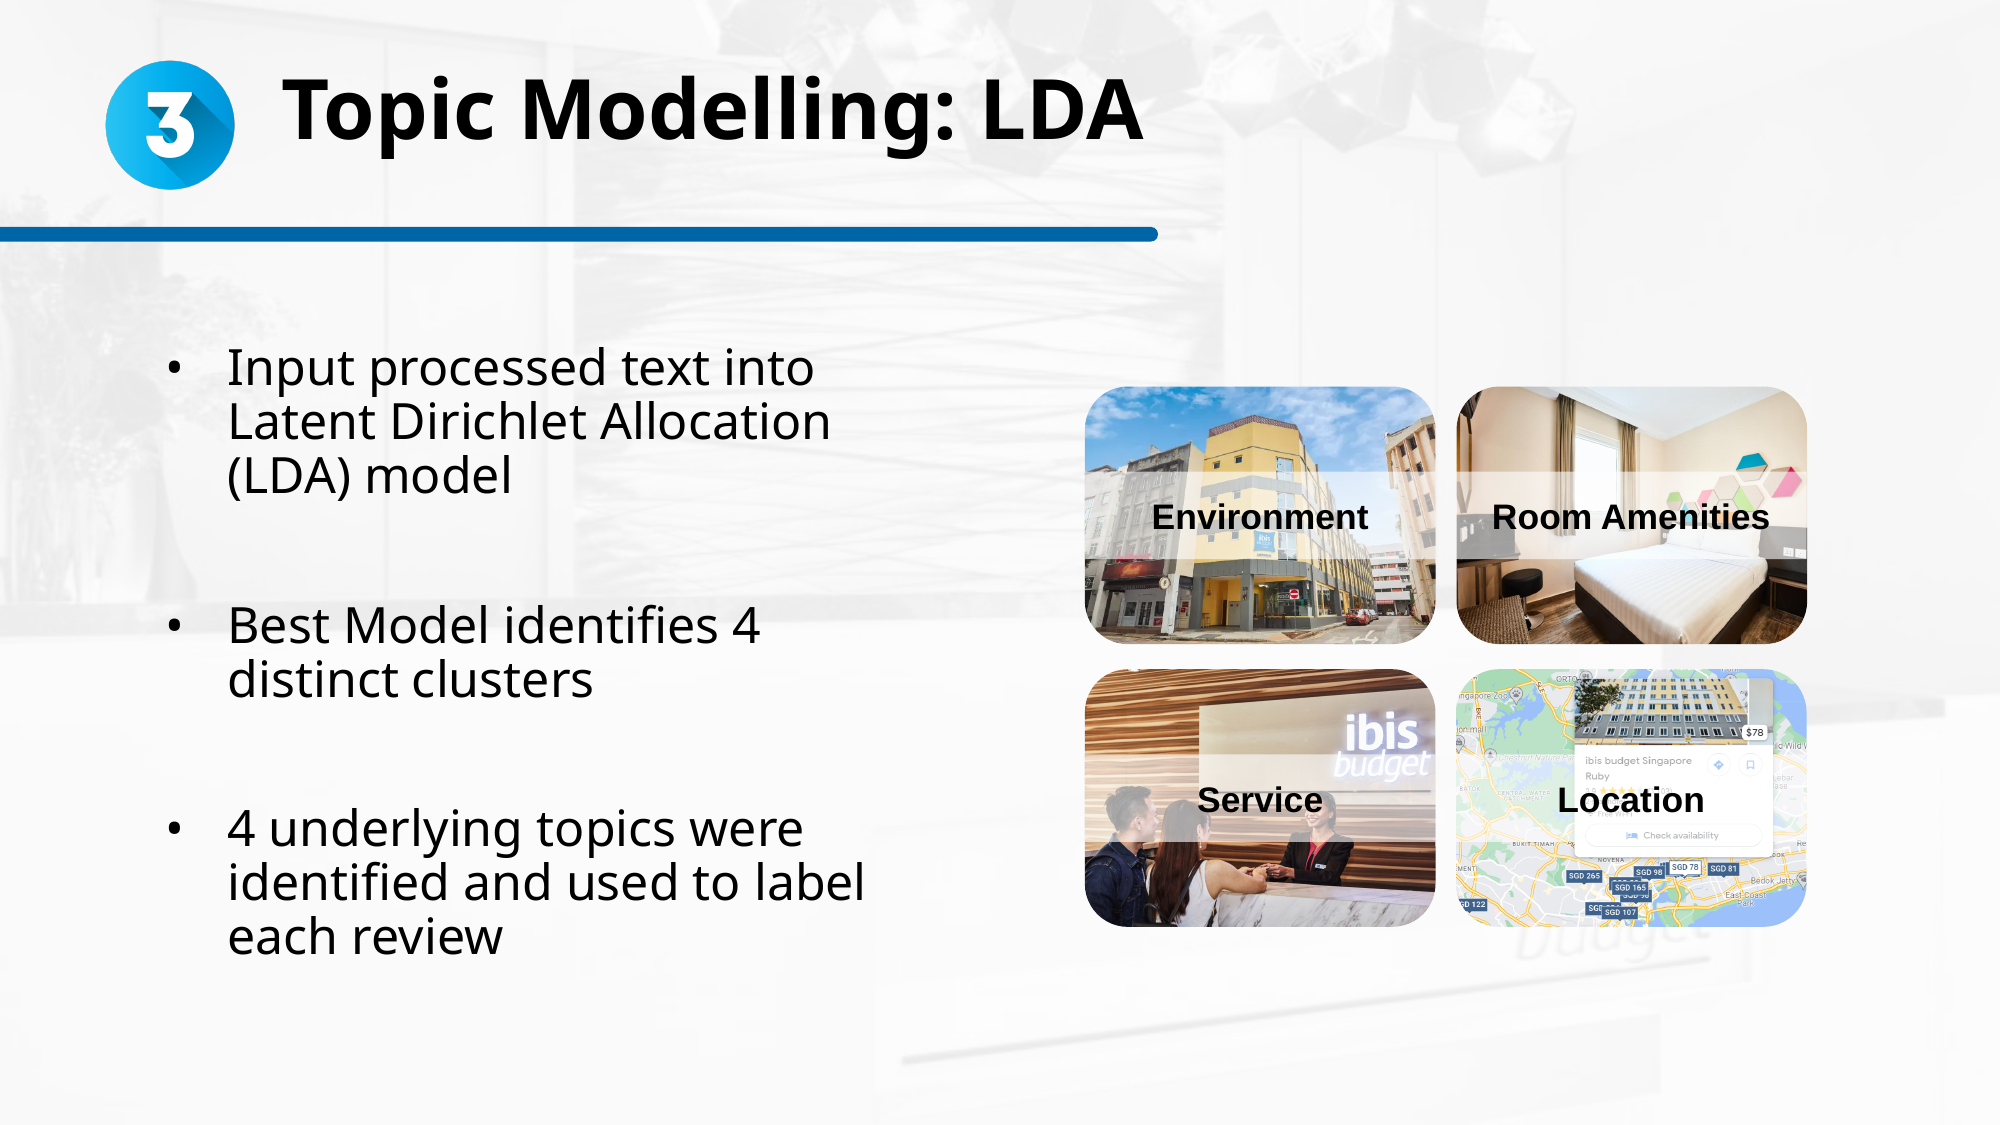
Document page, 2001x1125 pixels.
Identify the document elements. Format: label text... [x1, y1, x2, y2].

title Topic Modelling: LDA [266, 59, 1808, 220]
picture [1084, 668, 1436, 928]
list Input processed text into Latent Dirichlet Allocation (LDA) model Best Model identifies 4 distinct clusters 4 underlying topics were identified and used to label each review [137, 334, 939, 1016]
picture [104, 59, 236, 192]
picture [1084, 386, 1436, 645]
picture [1455, 668, 1807, 928]
picture [1456, 386, 1808, 645]
